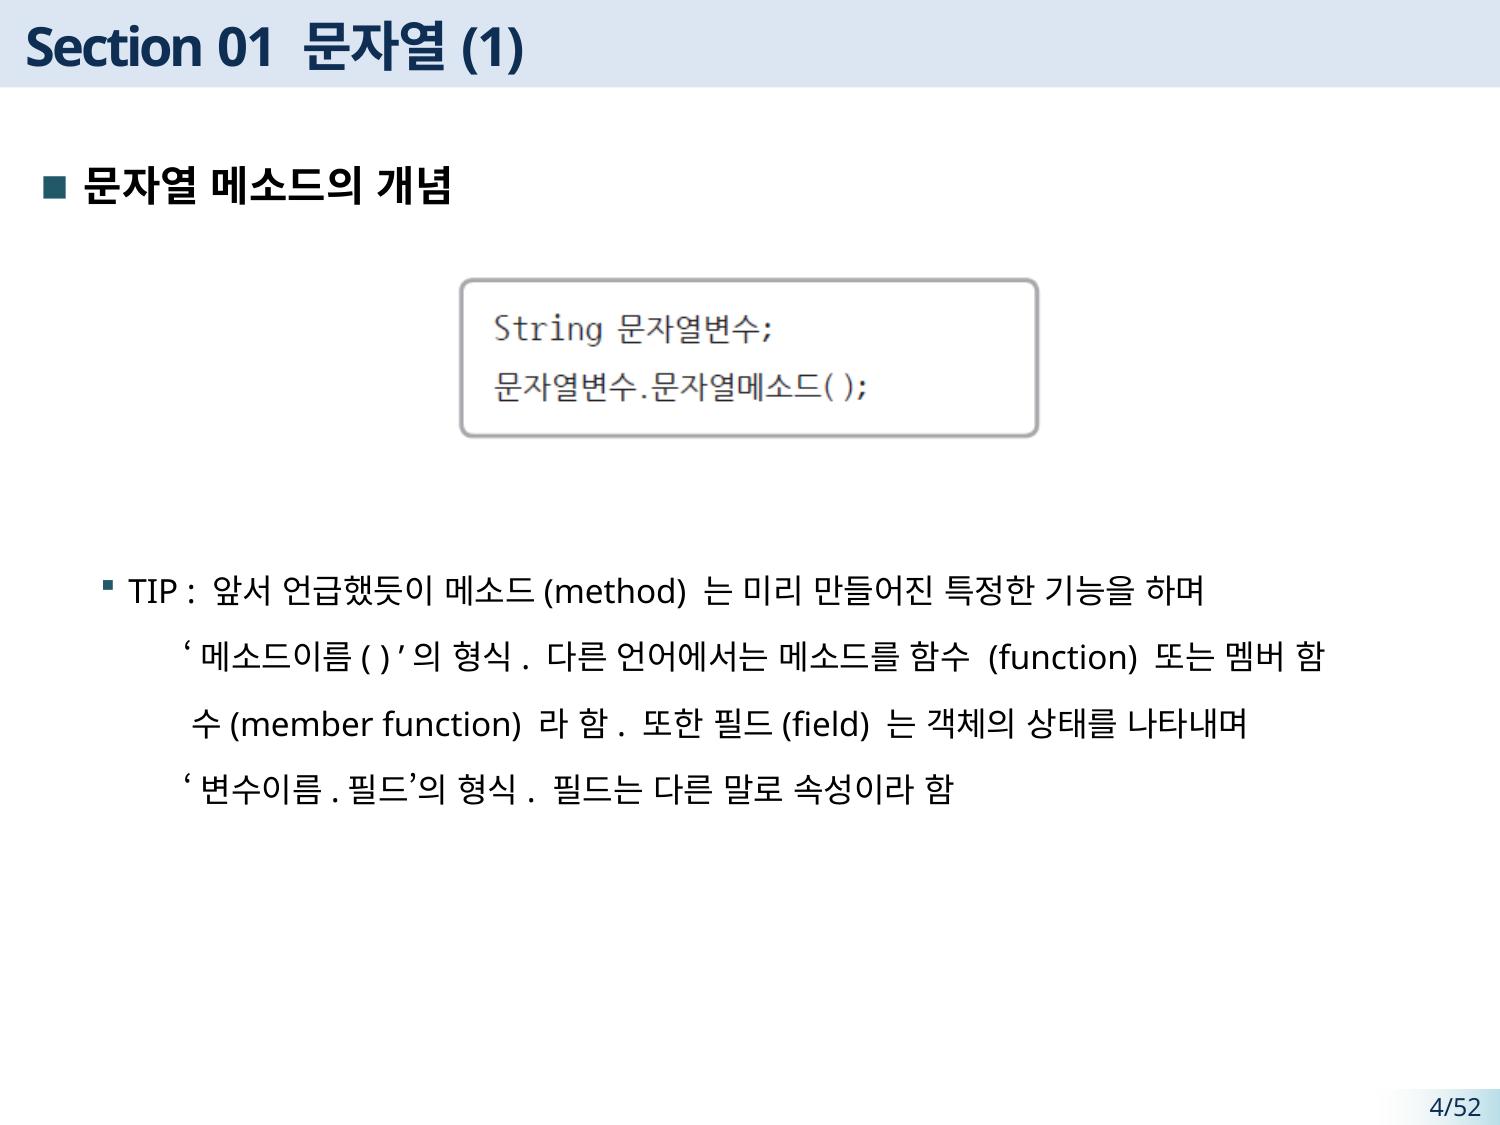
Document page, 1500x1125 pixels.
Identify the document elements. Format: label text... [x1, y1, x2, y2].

picture [455, 270, 1044, 448]
title Section 01 문자열(1) [10, 5, 1288, 84]
list 문자열 메소드의 개념 TIP : 앞서 언급했듯이 메소드(method) 는 미리 만들어진 특정한 기능을 하며 ‘메소드이름( ) ’의 형식. 다른 언어에서는 메소드를 함수 (function) 또는 멤버 함 수(member function) 라 함. 또한 필드(field) 는 객체의 상태를 나타내며 ‘변수이름.필드’의 형식. 필드는 다른 말로 속성이라 함 [10, 126, 1481, 1057]
